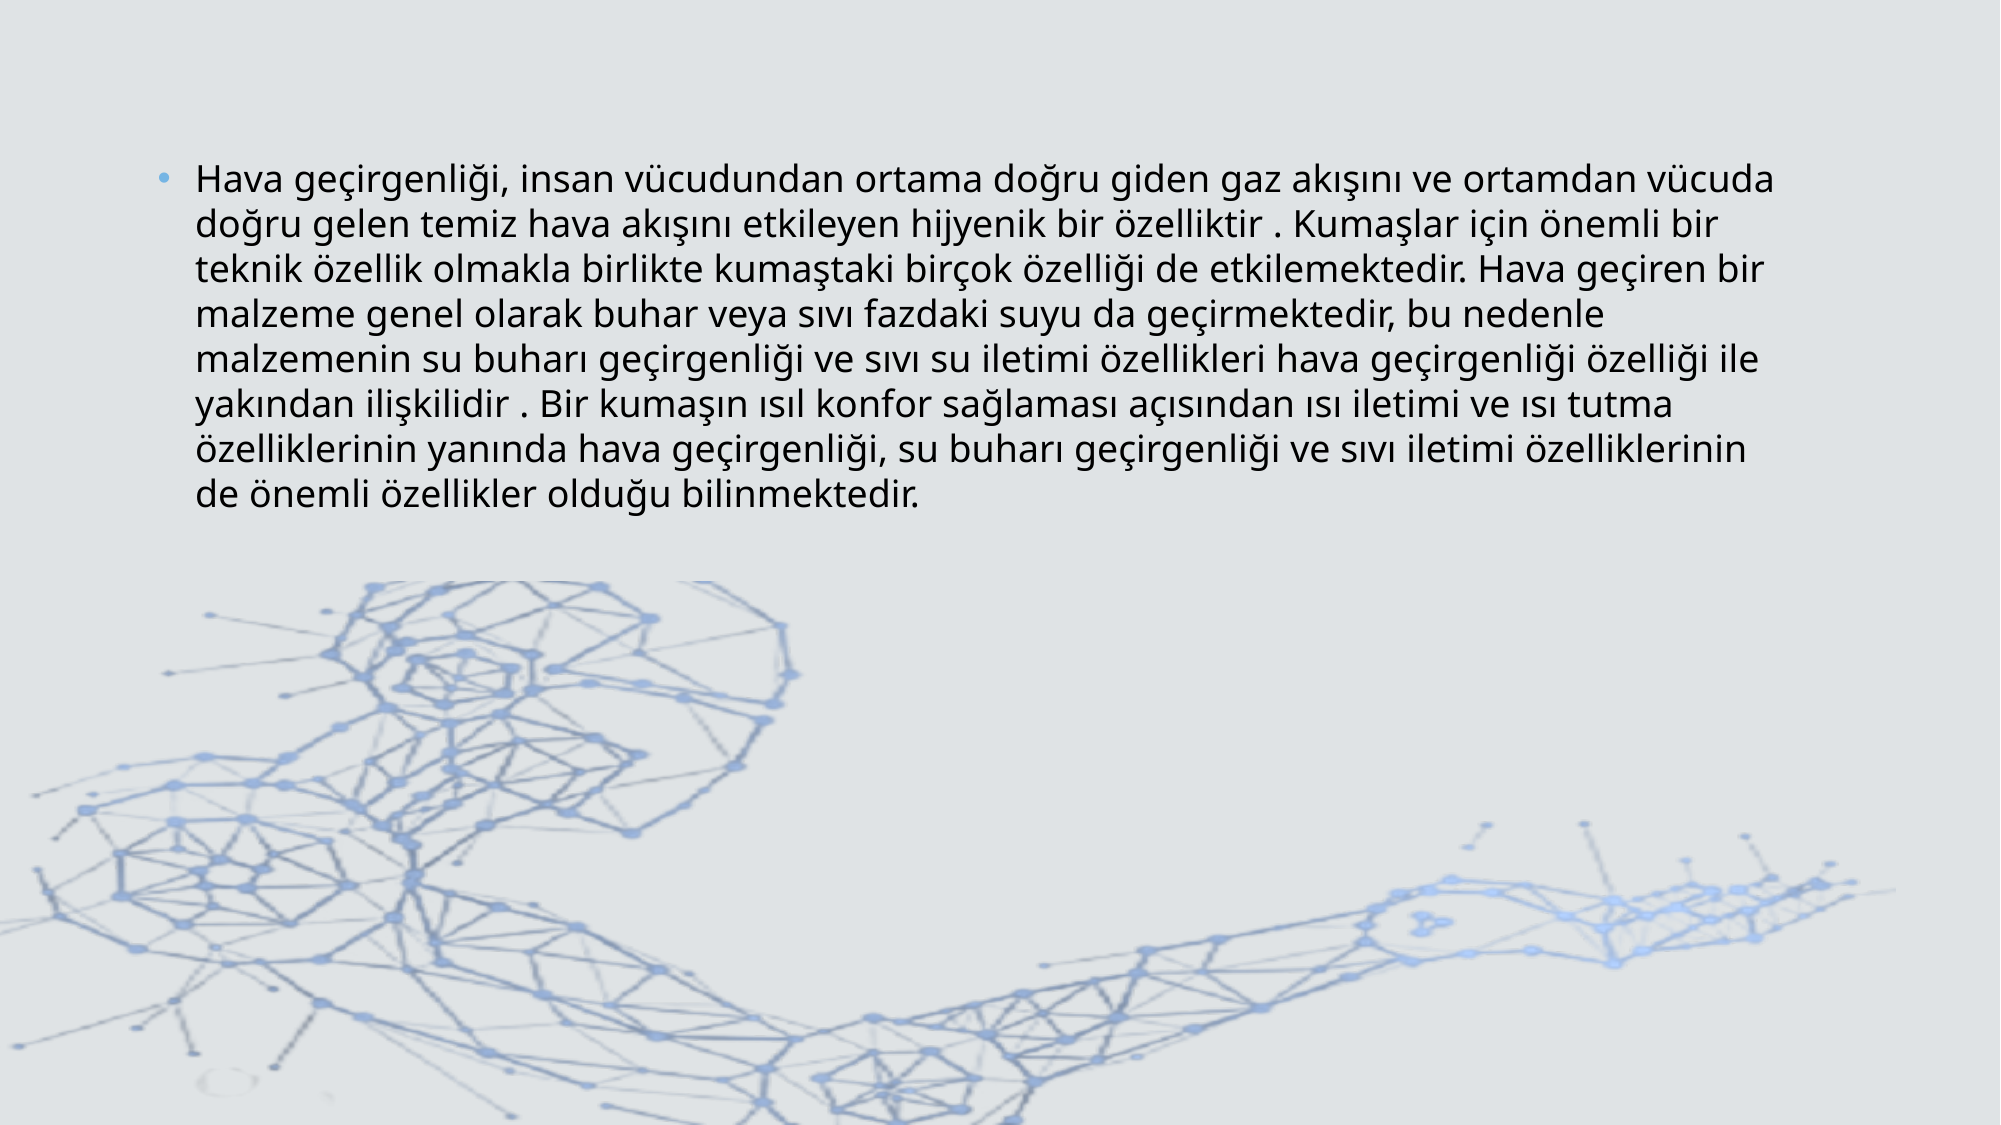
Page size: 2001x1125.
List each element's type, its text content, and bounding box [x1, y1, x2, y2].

list Hava geçirgenliği, insan vücudundan ortama doğru giden gaz akışını ve ortamdan vücuda doğru gelen temiz hava akışını etkileyen hijyenik bir özelliktir . Kumaşlar için önemli bir teknik özellik olmakla birlikte kumaştaki birçok özelliği de etkilemektedir. Hava geçiren bir malzeme genel olarak buhar veya sıvı fazdaki suyu da geçirmektedir, bu nedenle malzemenin su buharı geçirgenliği ve sıvı su iletimi özellikleri hava geçirgenliği özelliği ile yakından ilişkilidir . Bir kumaşın ısıl konfor sağlaması açısından ısı iletimi ve ısı tutma özelliklerinin yanında hava geçirgenliği, su buharı geçirgenliği ve sıvı iletimi özelliklerinin de önemli özellikler olduğu bilinmektedir. [142, 147, 1807, 581]
picture [0, 581, 1896, 1125]
